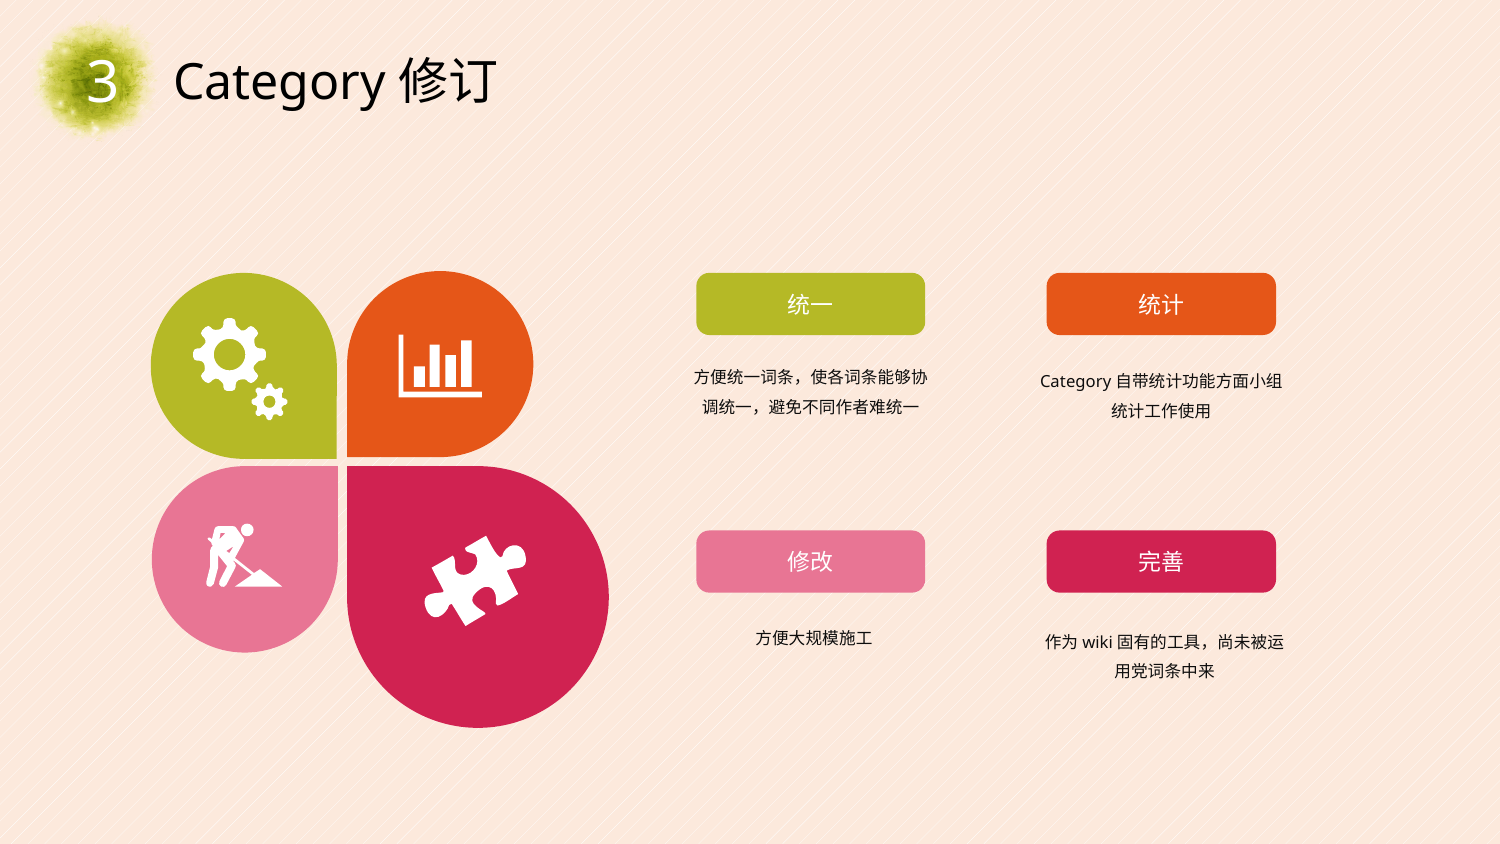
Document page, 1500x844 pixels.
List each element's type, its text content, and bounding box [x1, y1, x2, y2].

text_box 统计 [1045, 271, 1278, 337]
text_box 完善 [1045, 529, 1278, 594]
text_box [347, 466, 609, 728]
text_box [150, 272, 337, 459]
text_box 修改 [695, 529, 927, 594]
text_box 作为wiki固有的工具，尚未被运用党词条中来 [1032, 617, 1298, 686]
text_box 方便大规模施工 [681, 614, 947, 652]
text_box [151, 466, 338, 653]
text_box 统一 [695, 271, 927, 337]
text_box Category修订 [165, 42, 513, 118]
text_box Category自带统计功能方面小组统计工作使用 [1028, 356, 1294, 425]
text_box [347, 271, 534, 458]
text_box 方便统一词条，使各词条能够协调统一，避免不同作者难统一 [678, 353, 944, 421]
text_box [27, 7, 165, 147]
